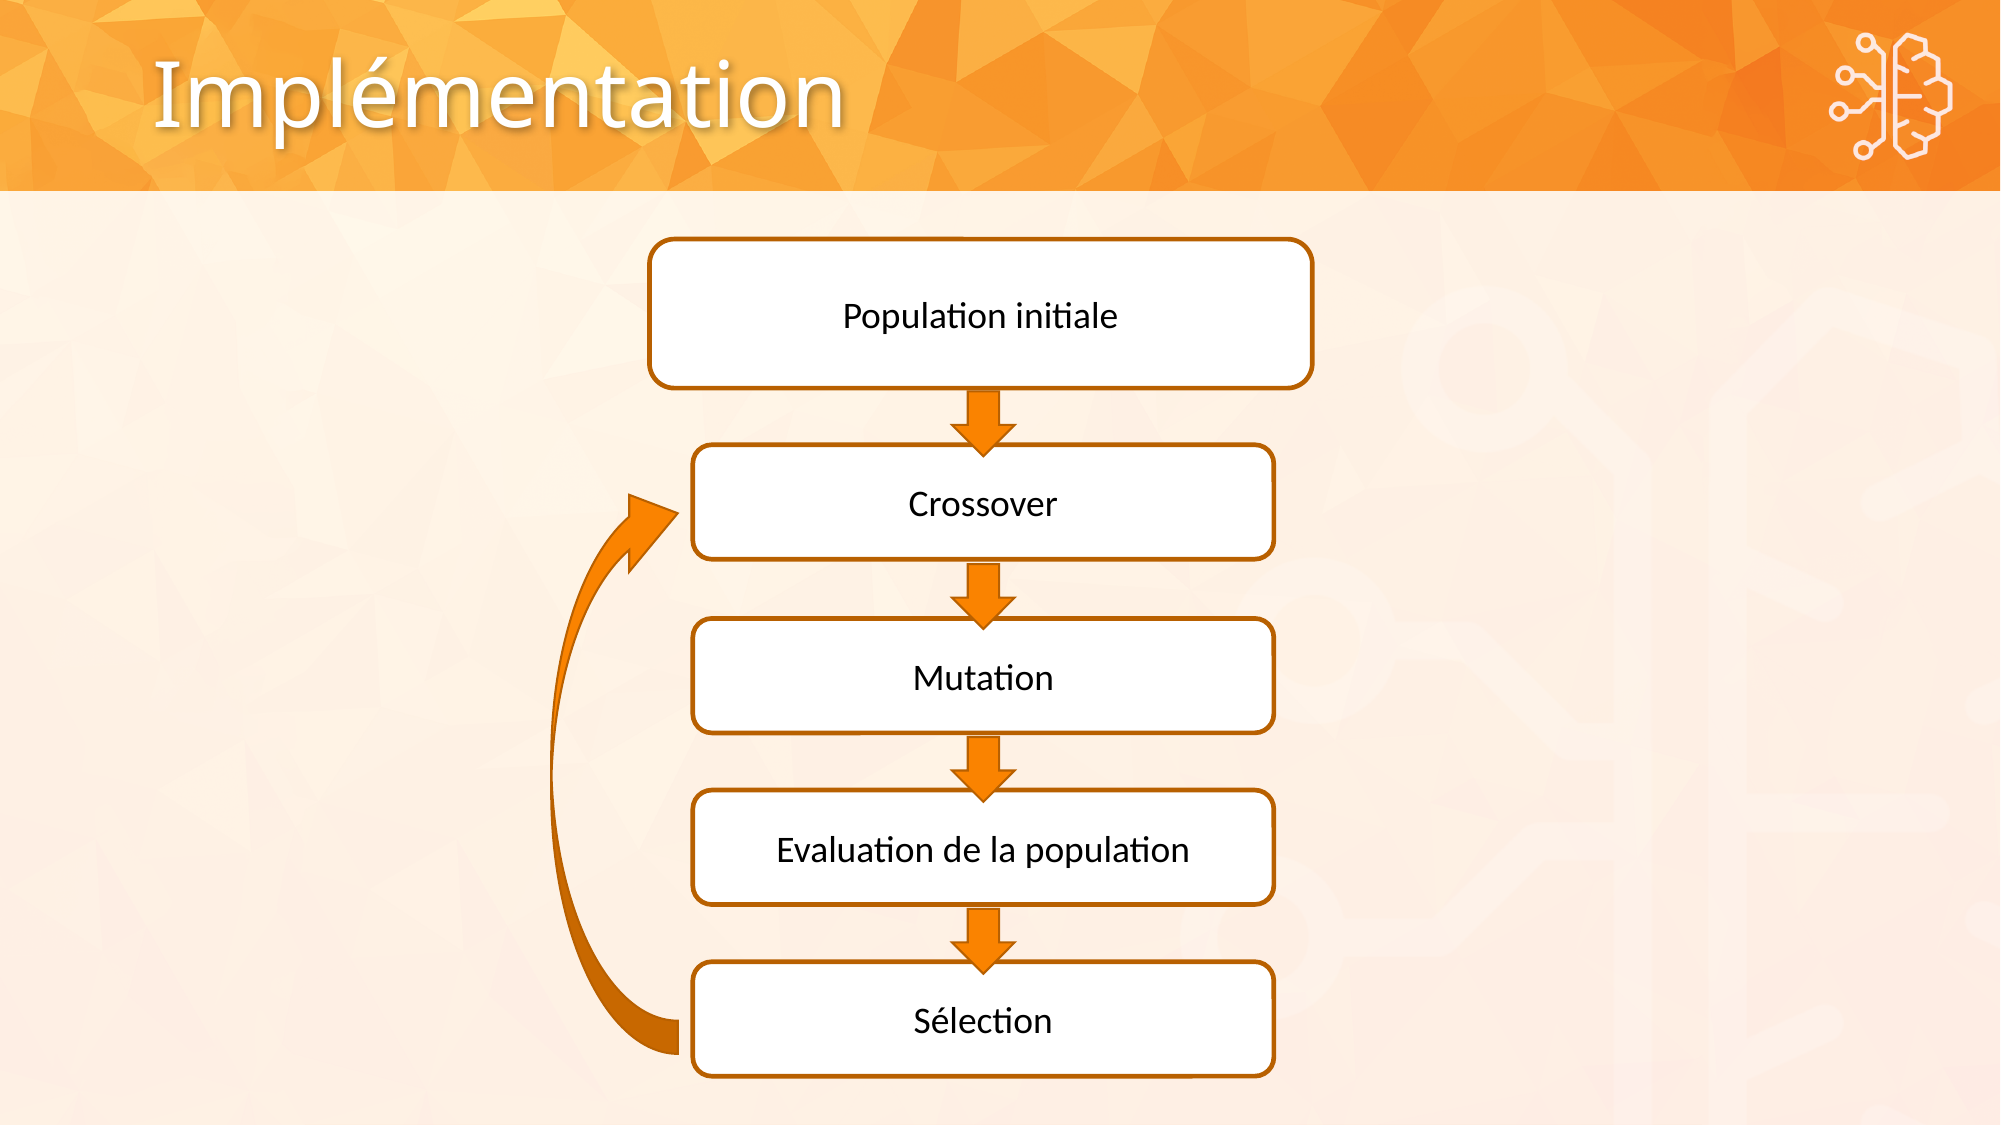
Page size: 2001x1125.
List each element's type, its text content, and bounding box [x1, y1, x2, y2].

text_box [949, 390, 1018, 458]
text_box [949, 563, 1018, 631]
title Implémentation [137, 37, 1863, 158]
text_box Crossover [691, 443, 1275, 561]
picture [0, 0, 2001, 1125]
text_box Mutation [691, 617, 1275, 734]
text_box Evaluation de la population [691, 789, 1275, 906]
text_box Sélection [691, 960, 1275, 1078]
text_box [949, 907, 1018, 976]
text_box Population initiale [648, 238, 1314, 390]
text_box [550, 493, 680, 1055]
text_box [949, 735, 1018, 804]
